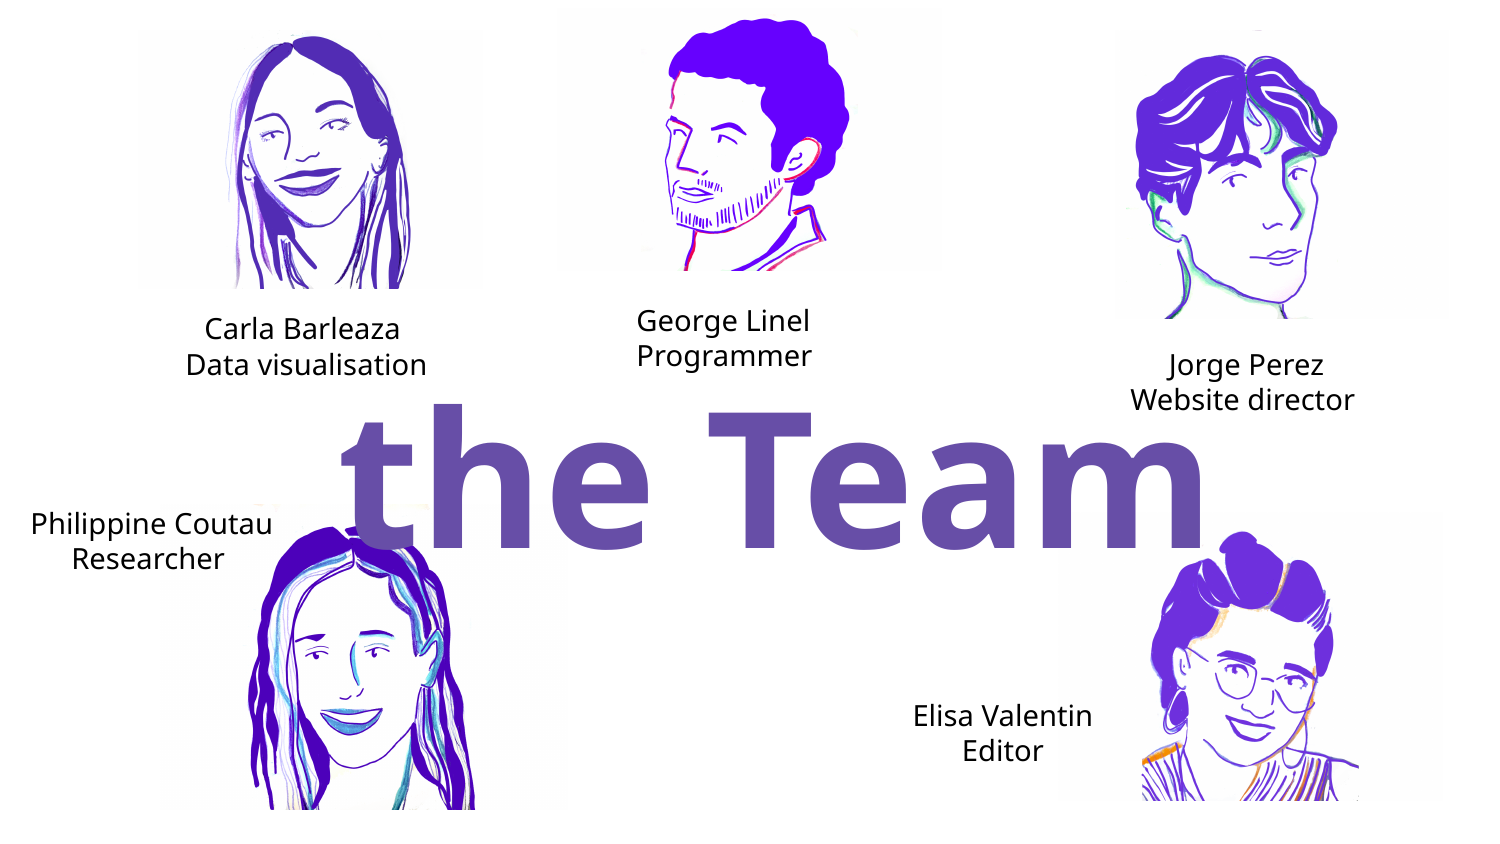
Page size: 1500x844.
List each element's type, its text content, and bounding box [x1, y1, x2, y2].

title the Team [51, 215, 1449, 468]
picture [1115, 29, 1450, 319]
picture [557, 7, 943, 272]
text_box Jorge Perez Website director [1037, 331, 1463, 468]
picture [160, 504, 568, 810]
text_box Philippine Coutau Researcher [0, 489, 412, 538]
text_box Carla Barleaza Data visualisation [118, 295, 503, 387]
text_box George Linel Programmer [621, 287, 919, 366]
text_box Elisa Valentin Editor [702, 682, 1052, 774]
picture [1057, 512, 1443, 801]
picture [137, 30, 483, 289]
